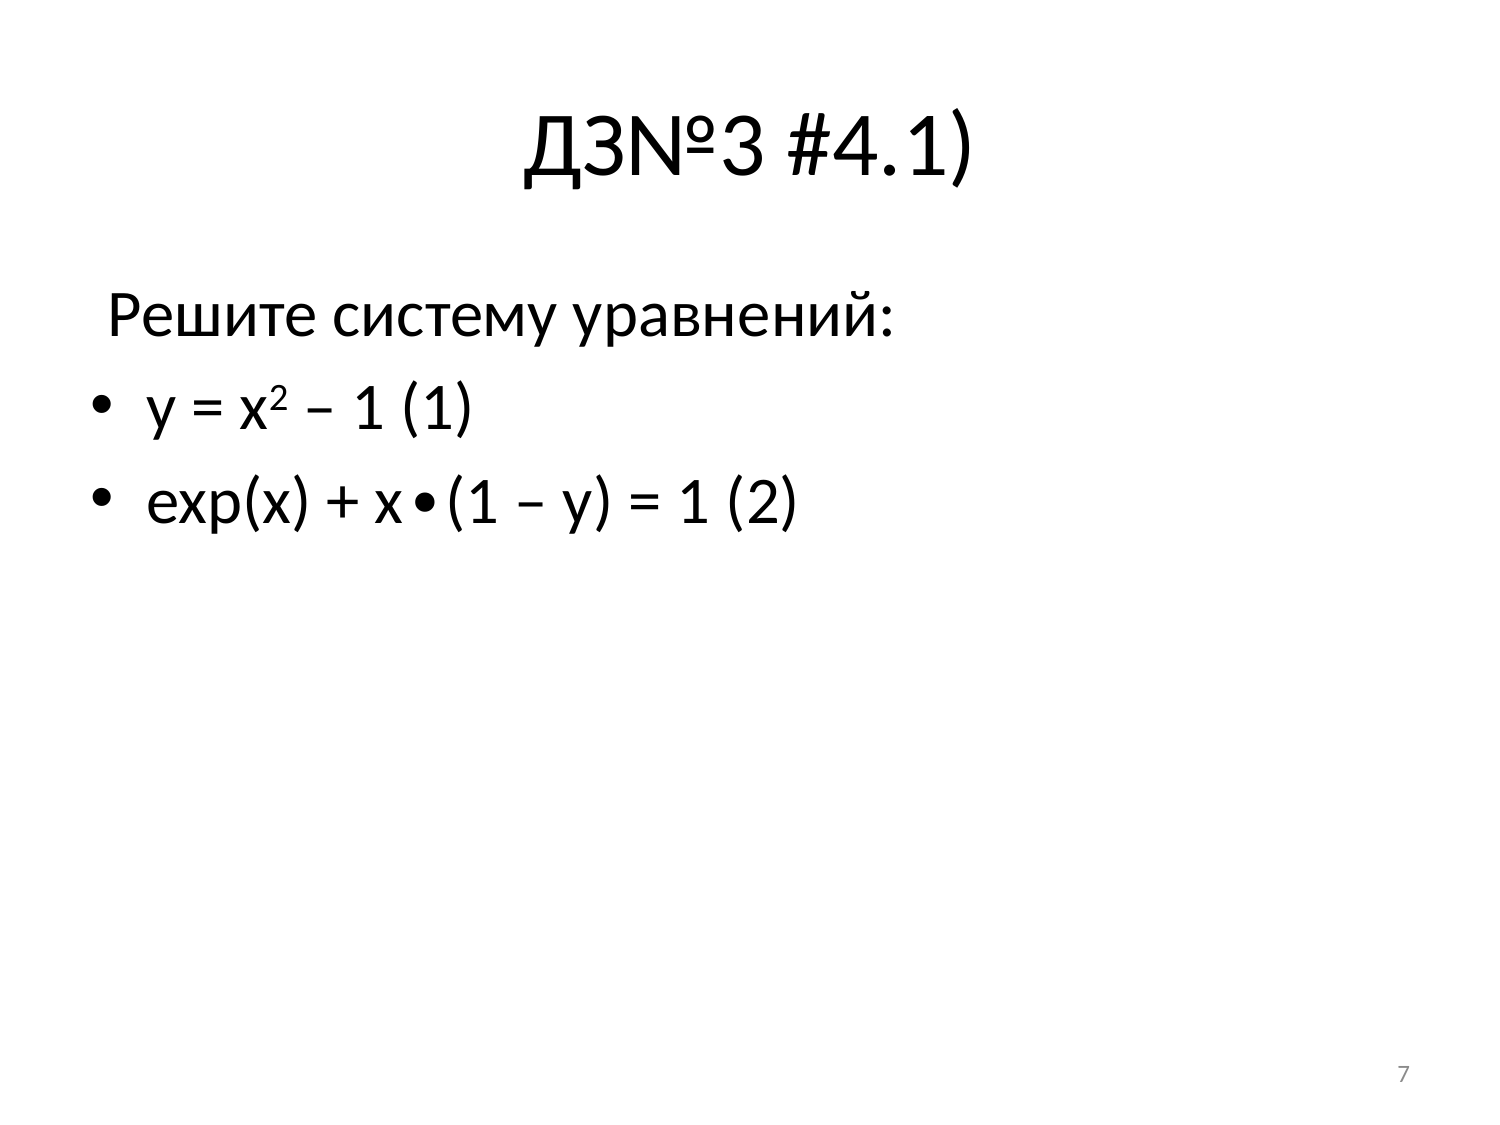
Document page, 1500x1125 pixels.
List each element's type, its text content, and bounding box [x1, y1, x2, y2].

title ДЗ№3 #4.1) [75, 45, 1425, 233]
slide_number 7 [1074, 1042, 1425, 1103]
list Решите систему уравнений: y = x2 – 1 (1) exp(x) + x∙(1 – y) = 1 (2) [75, 262, 1425, 1005]
